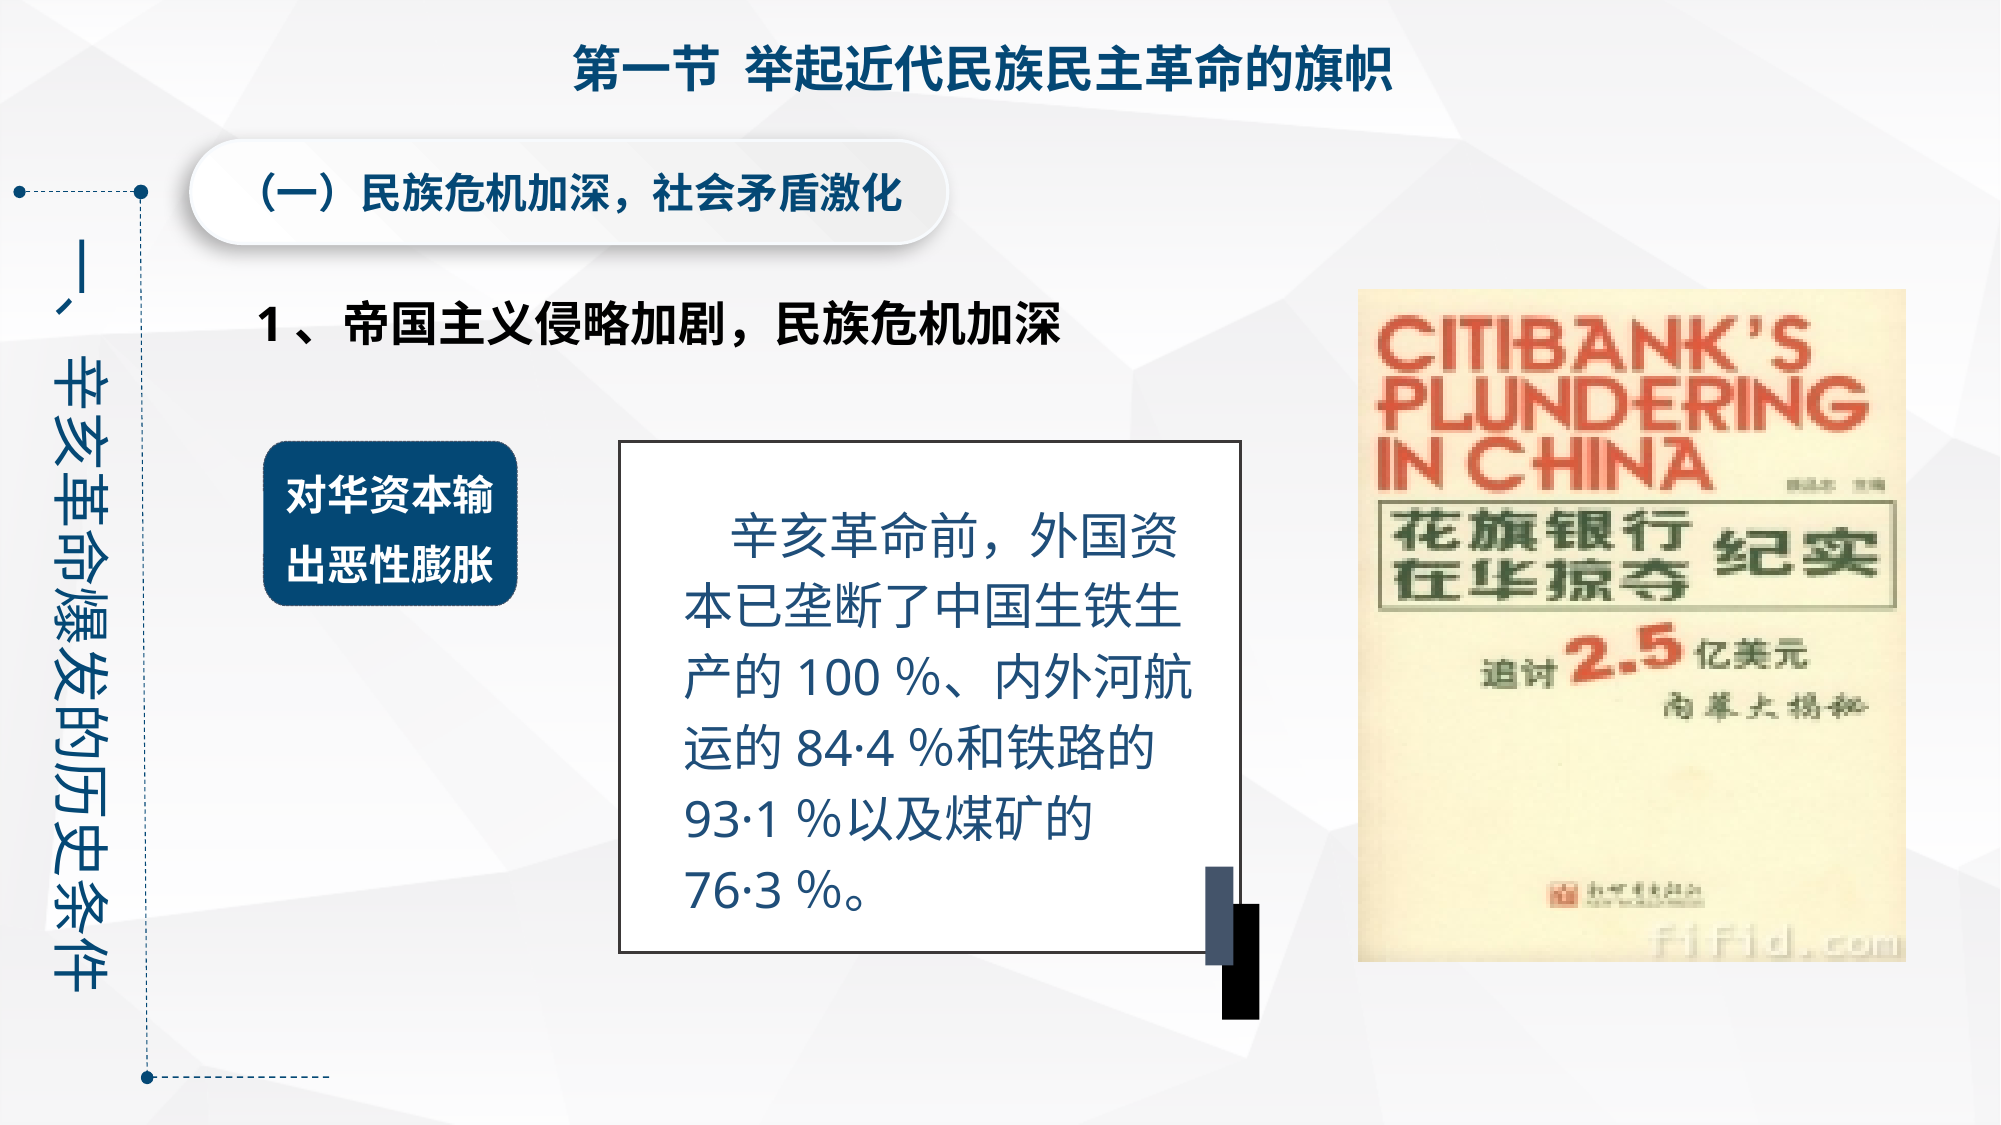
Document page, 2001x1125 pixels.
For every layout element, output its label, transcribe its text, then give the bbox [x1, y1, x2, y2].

text_box 1、帝国主义侵略加剧，民族危机加深 [330, 286, 1081, 359]
text_box 对华资本输出恶性膨胀 [330, 441, 518, 606]
text_box （一）民族危机加深，社会矛盾激化 [190, 139, 949, 245]
picture [0, 0, 2001, 1125]
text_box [618, 441, 1260, 1020]
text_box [19, 185, 330, 1078]
text_box 第一节 举起近代民族民主革命的旗帜 [520, 30, 1445, 105]
